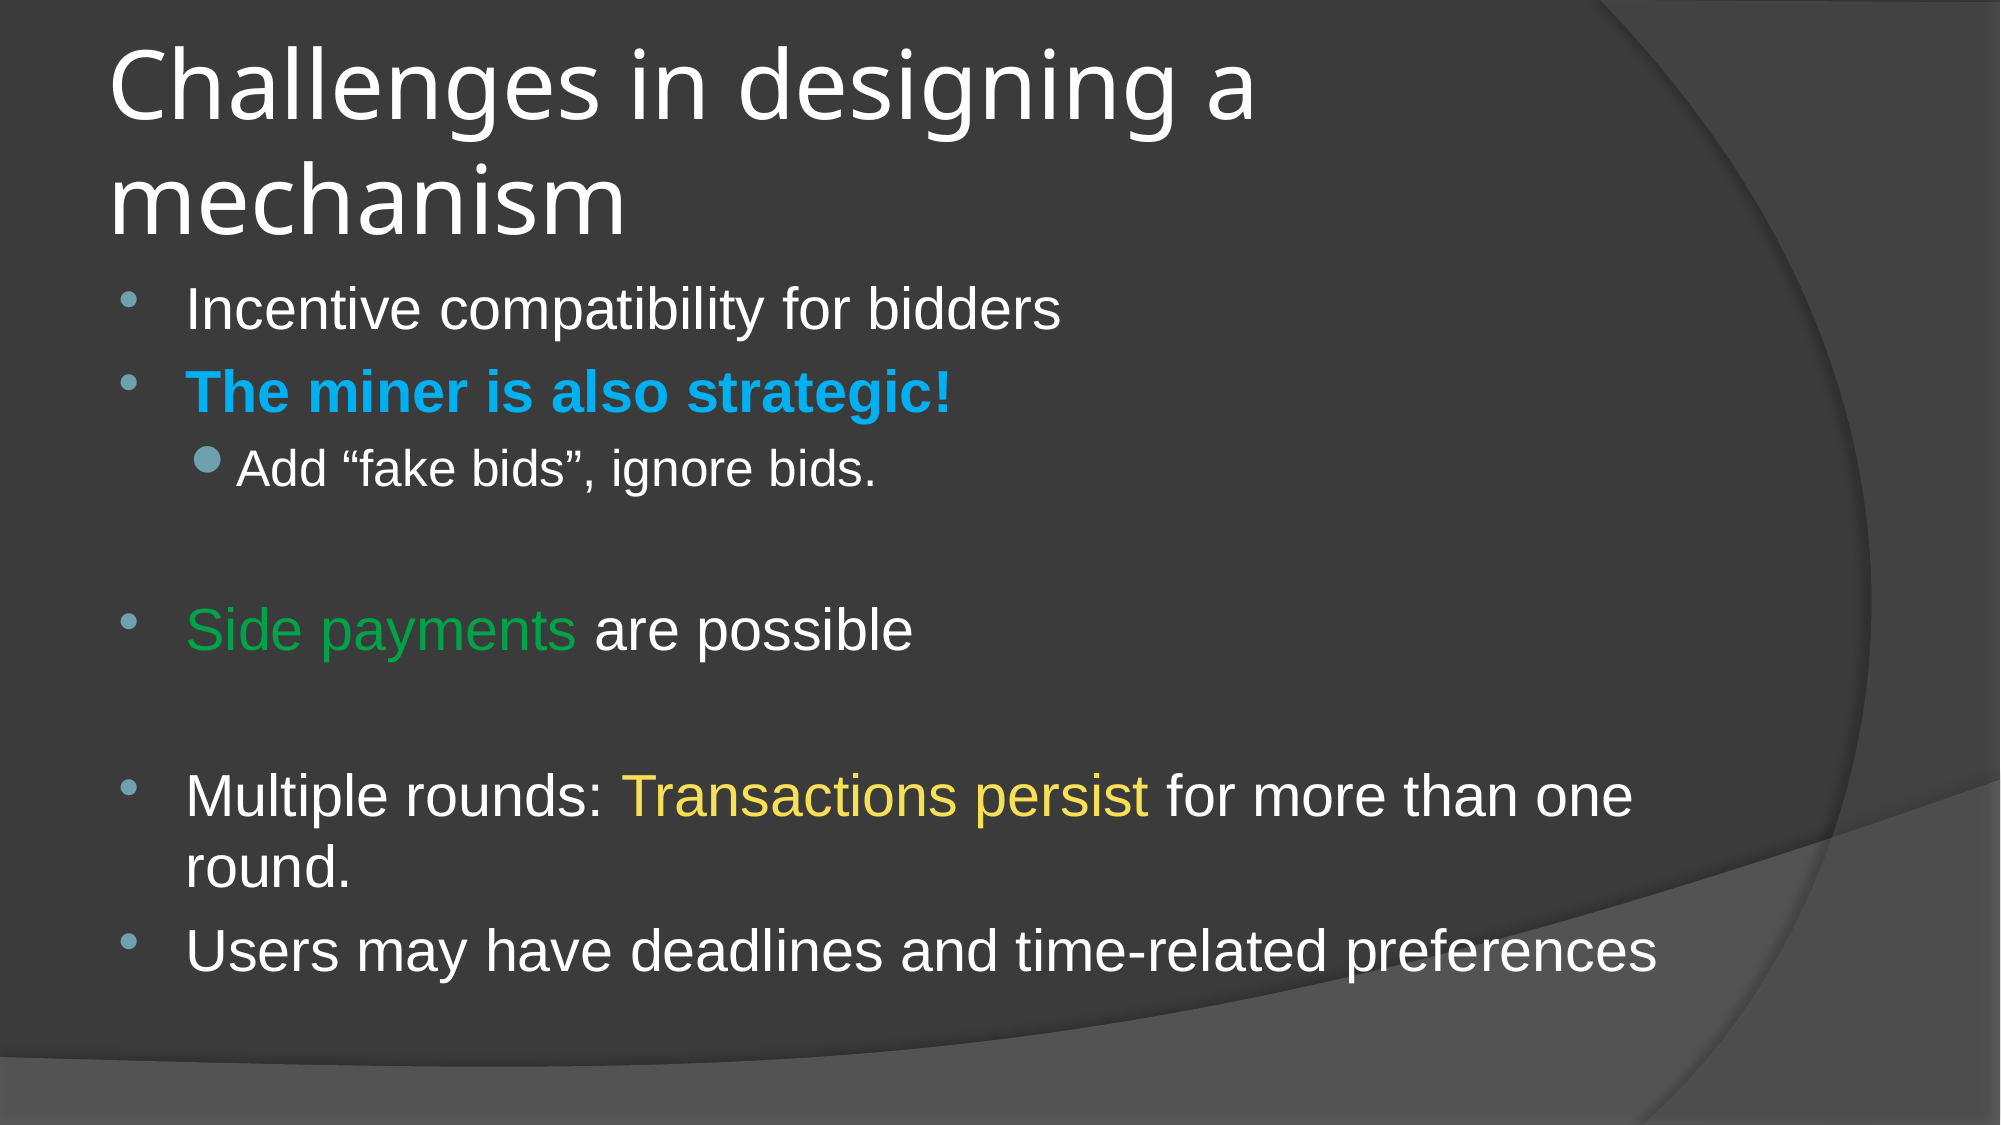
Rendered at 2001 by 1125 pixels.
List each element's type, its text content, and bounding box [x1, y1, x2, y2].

title Challenges in designing a mechanism [99, 45, 1734, 233]
list Incentive compatibility for bidders The miner is also strategic! Add “fake bids”, ignore bids. Side payments are possible Multiple rounds: Transactions persist for more than one round. Users may have deadlines and time-related preferences [99, 262, 1734, 1005]
